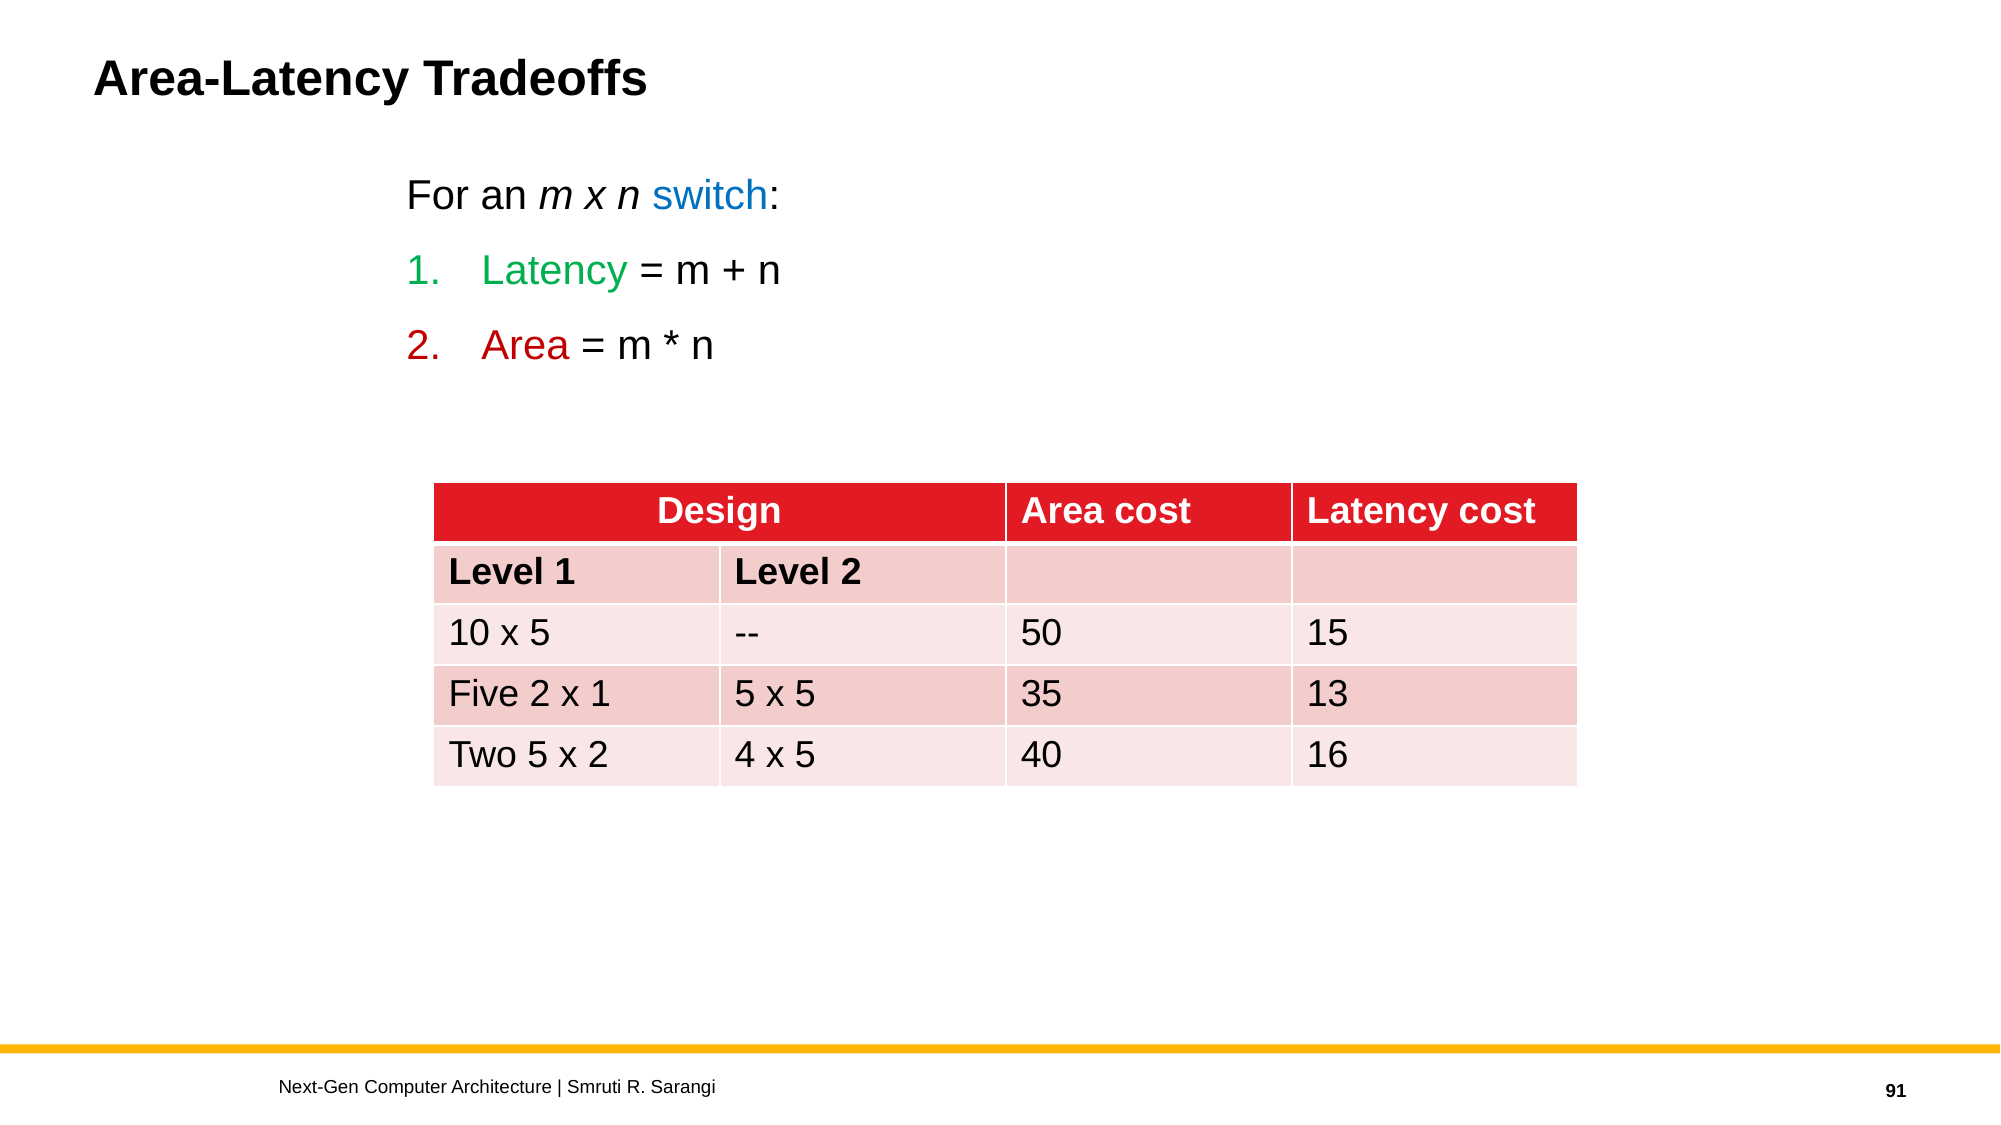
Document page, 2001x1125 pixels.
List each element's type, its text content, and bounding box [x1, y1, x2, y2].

table_cell Level 1 [434, 546, 719, 603]
table_header Design [434, 483, 1005, 541]
table_cell 10 x 5 [434, 605, 719, 664]
table_cell Two 5 x 2 [434, 727, 719, 786]
title Area-Latency Tradeoffs [78, 45, 1578, 180]
table_cell 16 [1293, 727, 1577, 786]
table_cell 40 [1007, 727, 1291, 786]
table_cell Level 2 [721, 546, 1005, 603]
table_cell Five 2 x 1 [434, 666, 719, 725]
slide_number 91 [1711, 1071, 1922, 1109]
table_cell [1293, 546, 1577, 603]
table_header Latency cost [1293, 483, 1577, 541]
table_cell 13 [1293, 666, 1577, 725]
table_cell -- [721, 605, 1005, 664]
footer Next-Gen Computer Architecture | Smruti R. Sarangi [263, 1067, 1464, 1105]
table_cell 50 [1007, 605, 1291, 664]
table_cell [1007, 546, 1291, 603]
table_header Area cost [1007, 483, 1291, 541]
table_cell 4 x 5 [721, 727, 1005, 786]
table_cell 15 [1293, 605, 1577, 664]
table_cell 5 x 5 [721, 666, 1005, 725]
table_cell 35 [1007, 666, 1291, 725]
list For an m x n switch: Latency = m + n Area = m * n [391, 160, 1517, 417]
